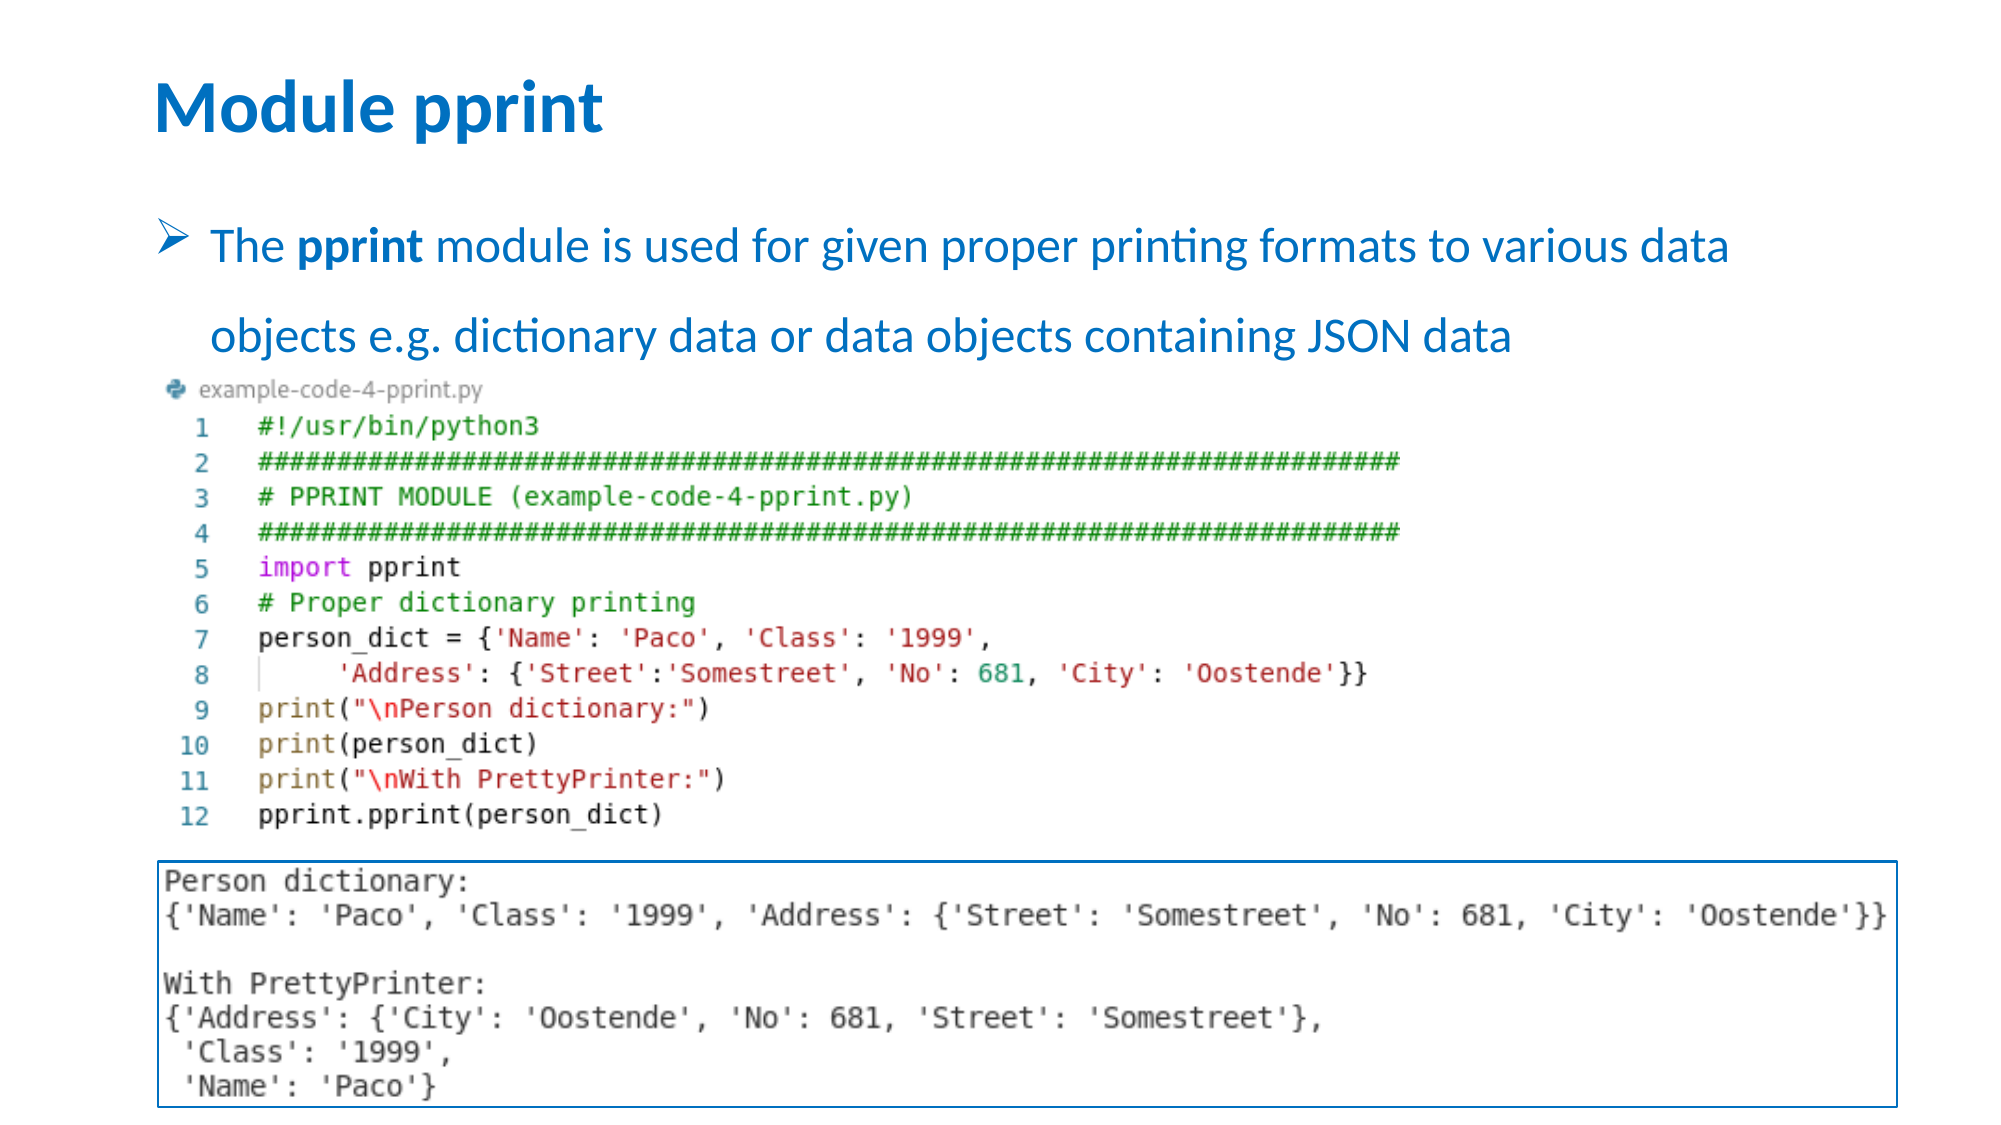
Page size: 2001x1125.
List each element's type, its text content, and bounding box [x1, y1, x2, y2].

list The pprint module is used for given proper printing formats to various data objects e.g. dictionary data or data objects containing JSON data [138, 174, 1864, 889]
picture [162, 374, 1400, 835]
picture [158, 862, 1896, 1106]
title Module pprint [138, 0, 1864, 174]
